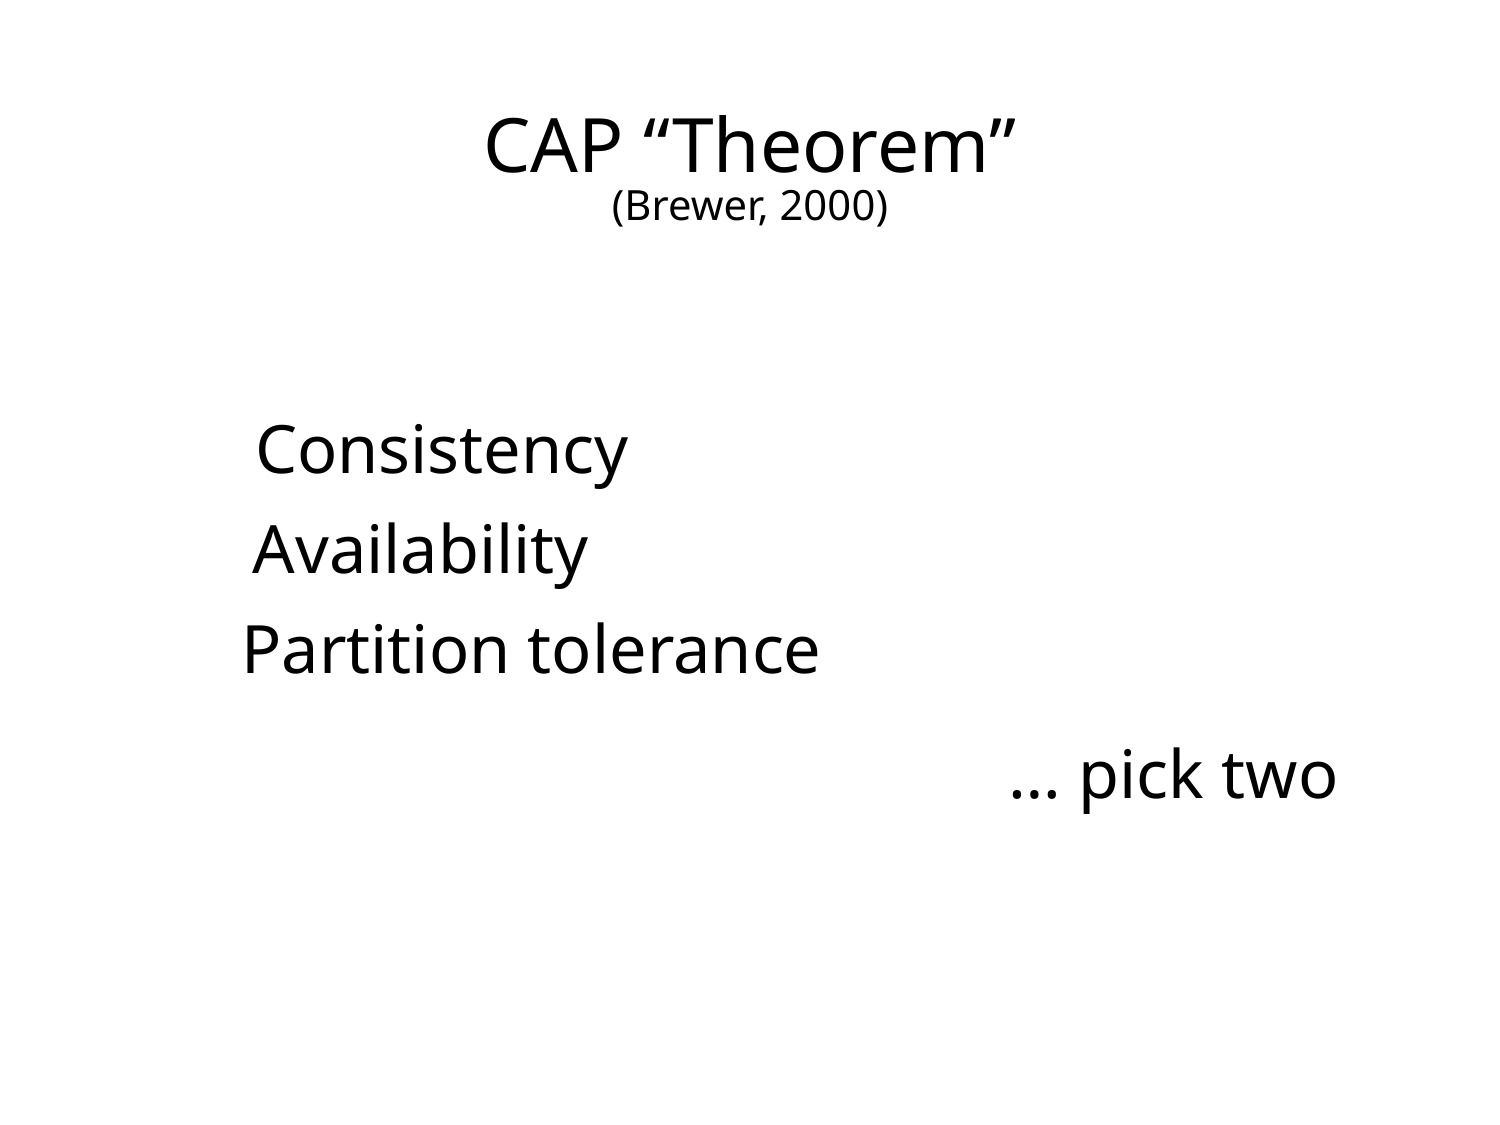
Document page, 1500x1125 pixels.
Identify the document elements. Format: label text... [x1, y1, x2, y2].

text_box Partition tolerance [226, 599, 838, 695]
text_box Consistency [240, 399, 644, 495]
text_box Availability [237, 499, 605, 595]
text_box … pick two [994, 724, 1354, 820]
text_box CAP “Theorem” [0, 90, 1500, 203]
text_box (Brewer, 2000) [0, 203, 1500, 237]
